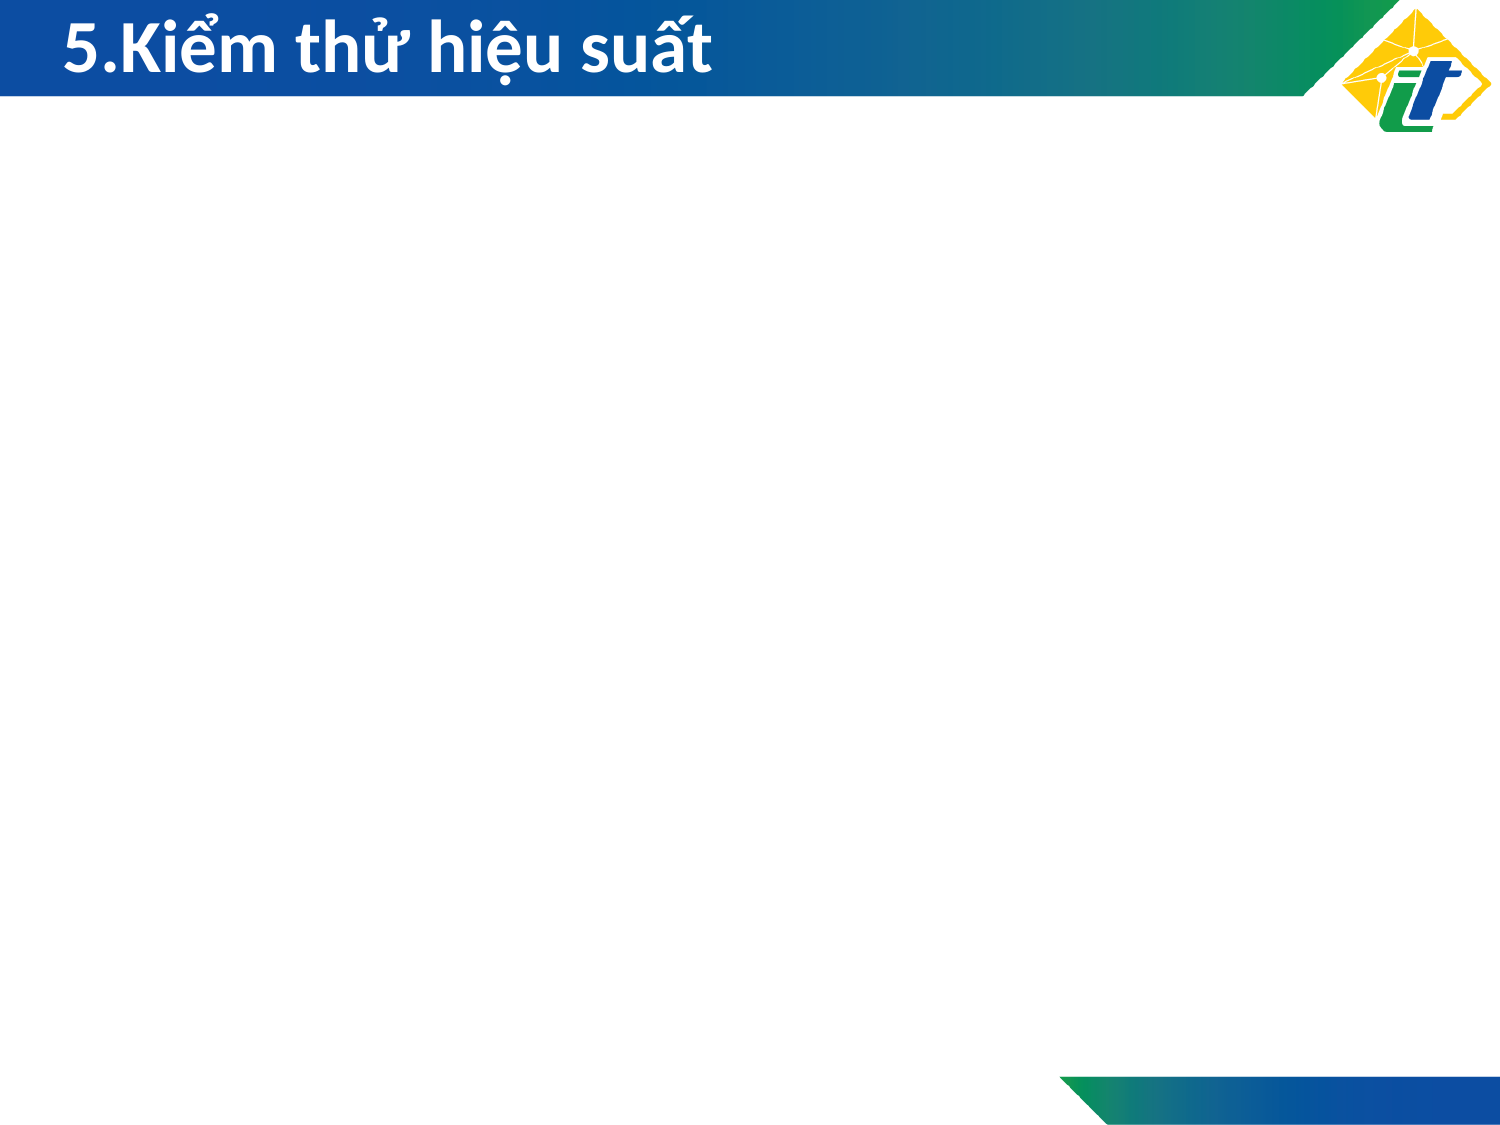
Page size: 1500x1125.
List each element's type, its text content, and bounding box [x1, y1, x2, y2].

picture [0, 0, 1500, 1125]
title 5.Kiểm thử hiệu suất [47, 0, 1304, 97]
